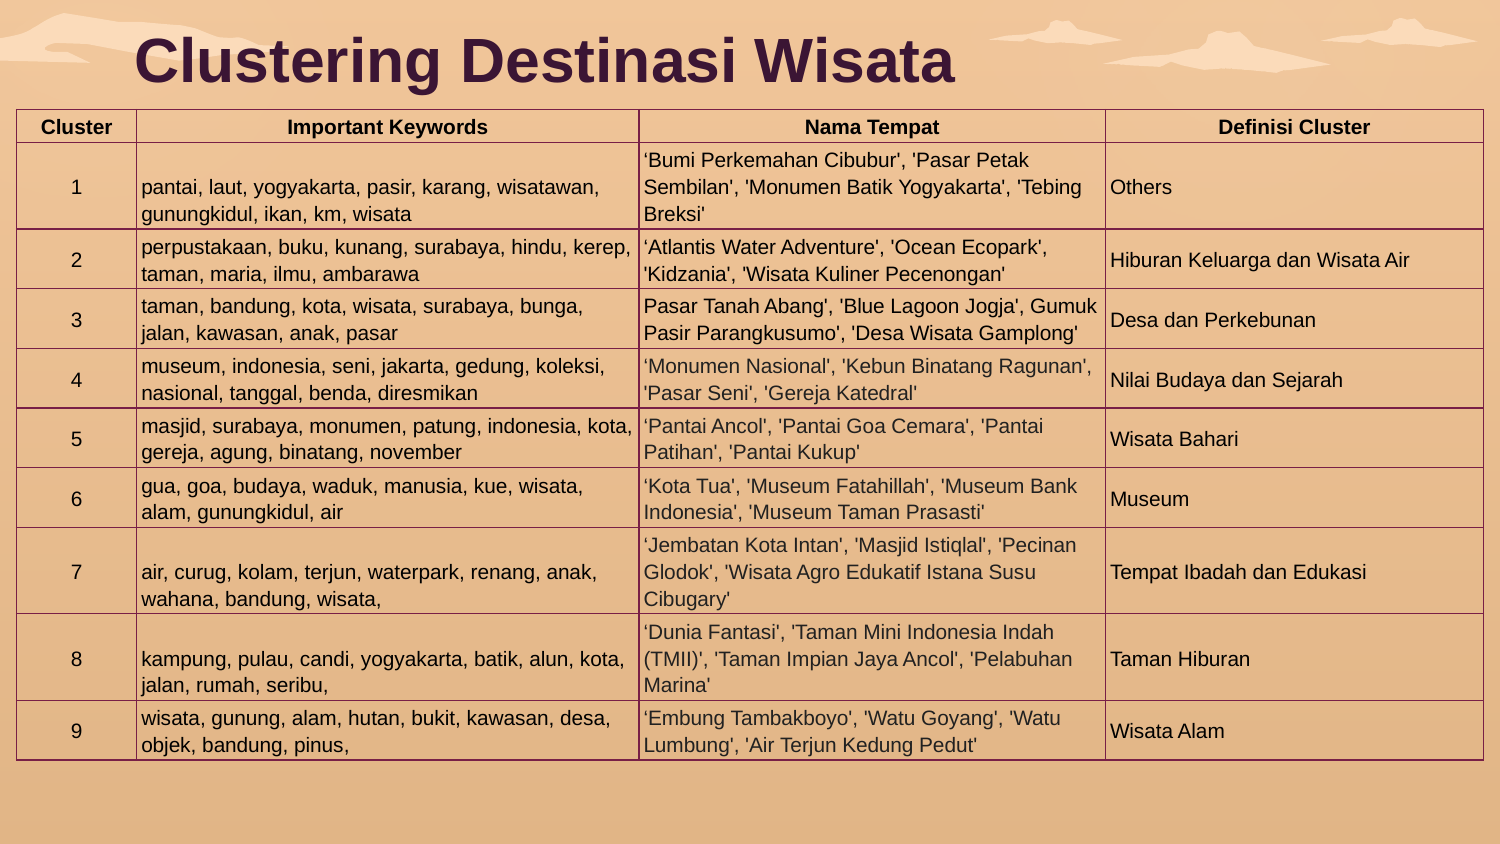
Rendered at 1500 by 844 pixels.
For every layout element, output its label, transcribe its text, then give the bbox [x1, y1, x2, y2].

table_cell masjid, surabaya, monumen, patung, indonesia, kota, gereja, agung, binatang, november [137, 409, 638, 467]
table_cell Museum [1106, 468, 1483, 527]
table_cell kampung, pulau, candi, yogyakarta, batik, alun, kota, jalan, rumah, seribu, [137, 614, 638, 700]
table_cell ‘Kota Tua', 'Museum Fatahillah', 'Museum Bank Indonesia', 'Museum Taman Prasasti' [640, 468, 1105, 527]
title Clustering Destinasi Wisata [119, 5, 1239, 109]
table_cell 4 [17, 349, 136, 407]
table_cell ‘Embung Tambakboyo', 'Watu Goyang', 'Watu Lumbung', 'Air Terjun Kedung Pedut' [640, 701, 1105, 759]
table_cell ‘Pantai Ancol', 'Pantai Goa Cemara', 'Pantai Patihan', 'Pantai Kukup' [640, 409, 1105, 467]
table_cell ‘Atlantis Water Adventure', 'Ocean Ecopark', 'Kidzania', 'Wisata Kuliner Pecenongan' [640, 230, 1105, 288]
table_header Nama Tempat [640, 110, 1105, 142]
table_cell Pasar Tanah Abang', 'Blue Lagoon Jogja', Gumuk Pasir Parangkusumo', 'Desa Wisata Gamplong' [640, 289, 1105, 348]
table_cell taman, bandung, kota, wisata, surabaya, bunga, jalan, kawasan, anak, pasar [137, 289, 638, 348]
table_cell 6 [17, 468, 136, 527]
table_cell pantai, laut, yogyakarta, pasir, karang, wisatawan, gunungkidul, ikan, km, wisata [137, 143, 638, 228]
table_cell ‘Monumen Nasional', 'Kebun Binatang Ragunan', 'Pasar Seni', 'Gereja Katedral' [640, 349, 1105, 407]
table_cell 7 [17, 528, 136, 613]
table_cell Desa dan Perkebunan [1106, 289, 1483, 348]
table_cell Hiburan Keluarga dan Wisata Air [1106, 230, 1483, 288]
table_cell Wisata Alam [1106, 701, 1483, 759]
table_cell gua, goa, budaya, waduk, manusia, kue, wisata, alam, gunungkidul, air [137, 468, 638, 527]
table_cell 2 [17, 230, 136, 288]
table_header Definisi Cluster [1106, 110, 1483, 142]
table_cell Nilai Budaya dan Sejarah [1106, 349, 1483, 407]
table_cell Others [1106, 143, 1483, 228]
table_cell 3 [17, 289, 136, 348]
table_cell Tempat Ibadah dan Edukasi [1106, 528, 1483, 613]
table_cell wisata, gunung, alam, hutan, bukit, kawasan, desa, objek, bandung, pinus, [137, 701, 638, 759]
table_cell Taman Hiburan [1106, 614, 1483, 700]
table_cell ‘Bumi Perkemahan Cibubur', 'Pasar Petak Sembilan', 'Monumen Batik Yogyakarta', 'Tebing Breksi' [640, 143, 1105, 228]
table_header Important Keywords [137, 110, 638, 142]
table_cell 9 [17, 701, 136, 759]
table_cell museum, indonesia, seni, jakarta, gedung, koleksi, nasional, tanggal, benda, diresmikan [137, 349, 638, 407]
table_cell air, curug, kolam, terjun, waterpark, renang, anak, wahana, bandung, wisata, [137, 528, 638, 613]
table_cell ‘Jembatan Kota Intan', 'Masjid Istiqlal', 'Pecinan Glodok', 'Wisata Agro Edukatif Istana Susu Cibugary' [640, 528, 1105, 613]
table_cell ‘Dunia Fantasi', 'Taman Mini Indonesia Indah (TMII)', 'Taman Impian Jaya Ancol', 'Pelabuhan Marina' [640, 614, 1105, 700]
table_cell 5 [17, 409, 136, 467]
table_cell Wisata Bahari [1106, 409, 1483, 467]
table_cell 1 [17, 143, 136, 228]
table_cell perpustakaan, buku, kunang, surabaya, hindu, kerep, taman, maria, ilmu, ambarawa [137, 230, 638, 288]
table_header Cluster [17, 110, 136, 142]
table_cell 8 [17, 614, 136, 700]
